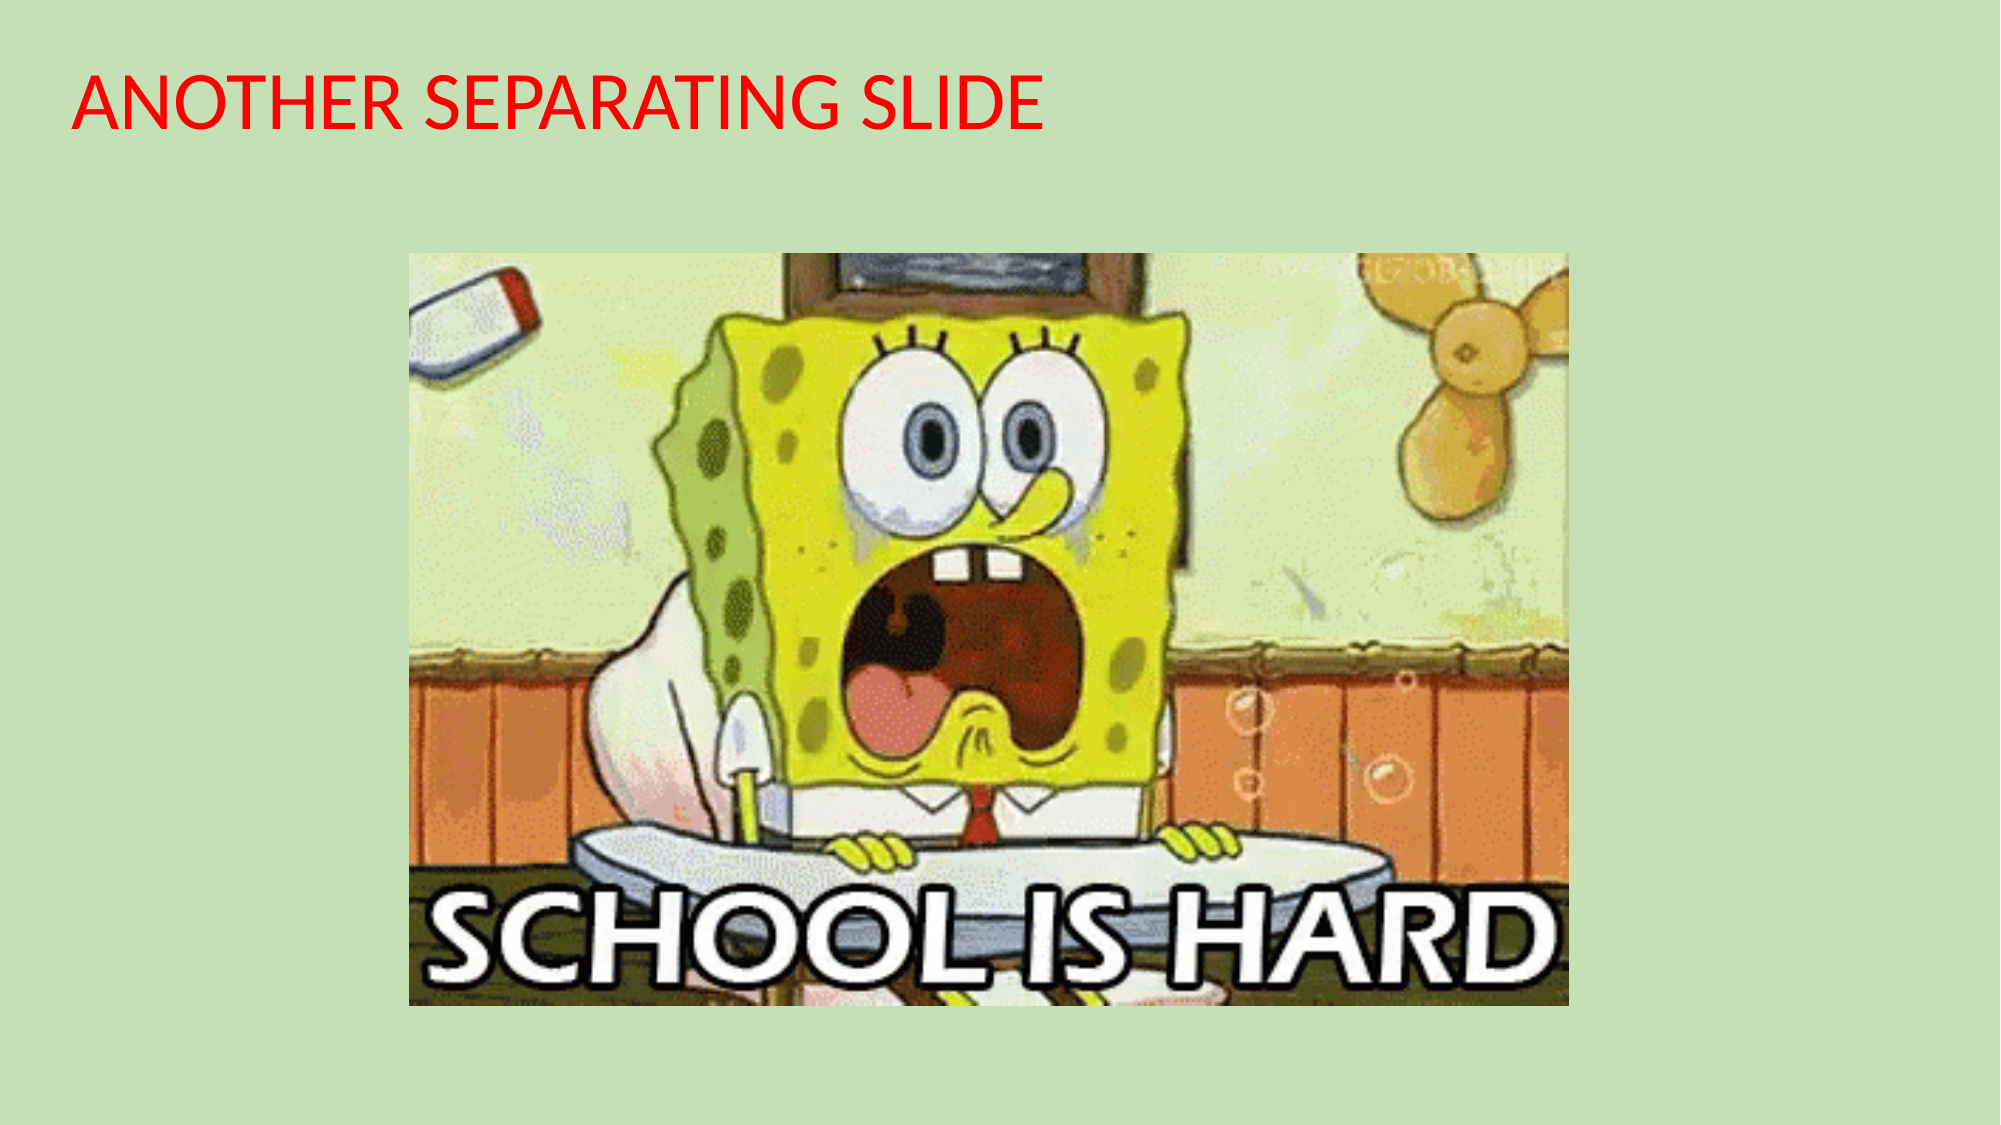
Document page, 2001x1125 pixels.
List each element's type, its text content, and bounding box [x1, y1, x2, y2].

picture [409, 253, 1569, 1006]
text_box ANOTHER SEPARATING SLIDE [56, 39, 1181, 154]
